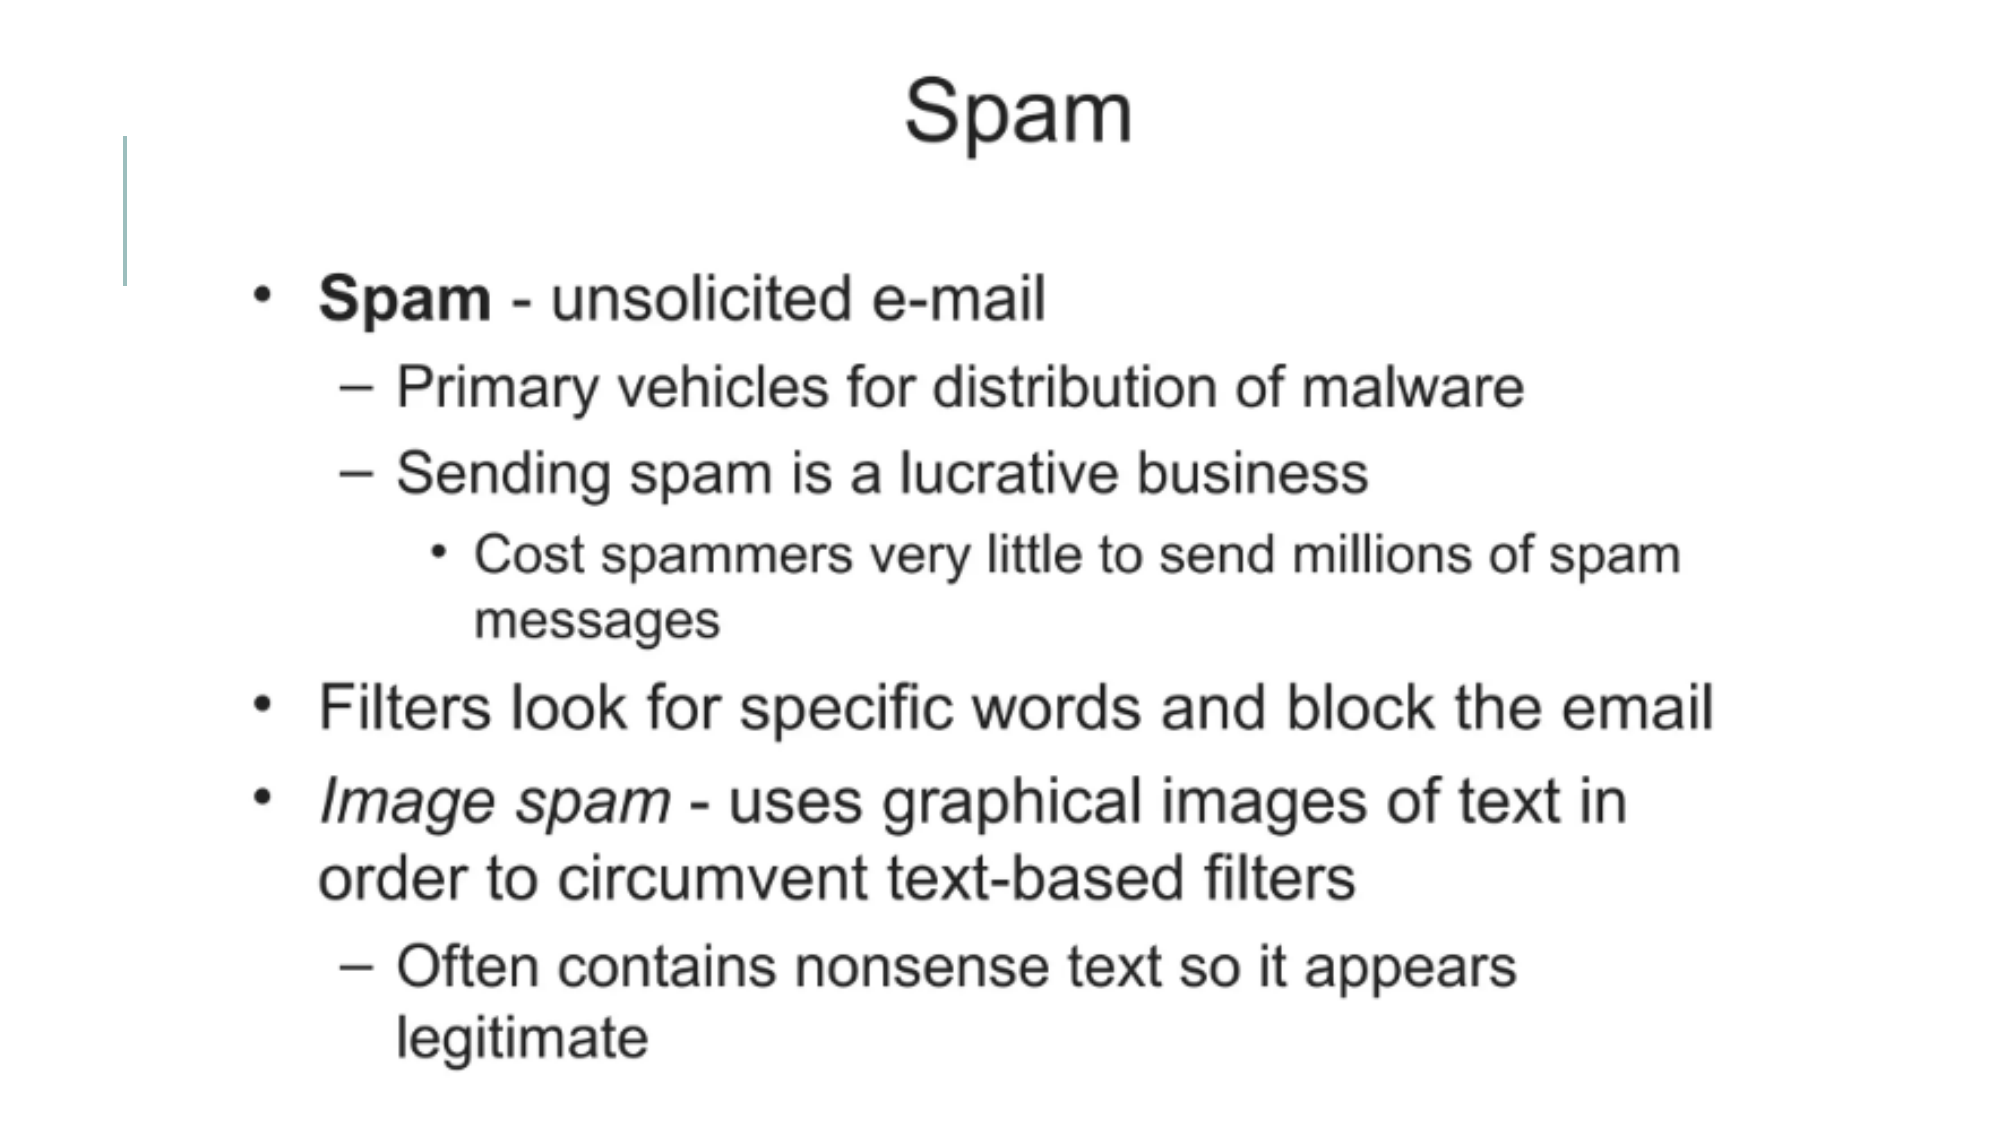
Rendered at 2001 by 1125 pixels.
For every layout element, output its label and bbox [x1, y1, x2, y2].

list [231, 51, 1758, 1088]
